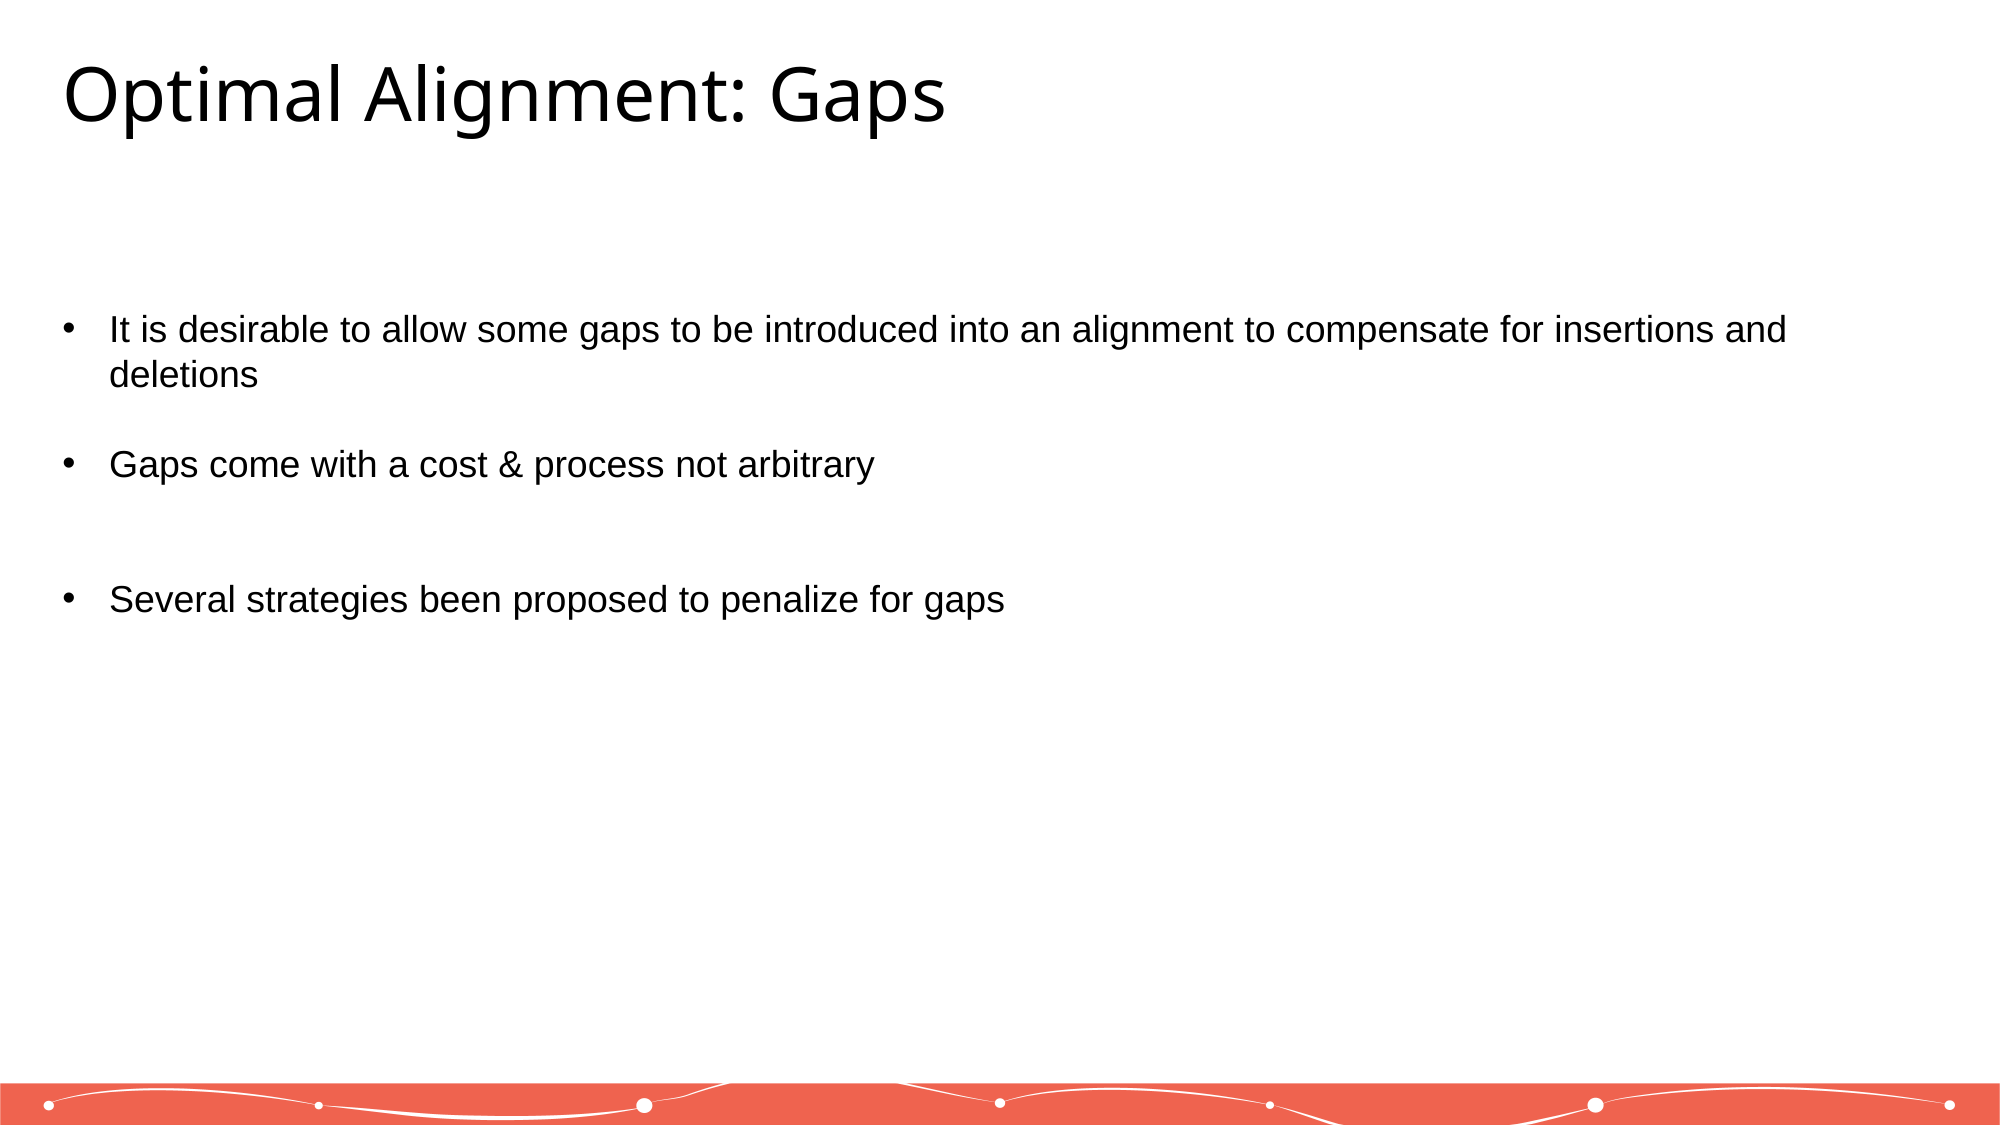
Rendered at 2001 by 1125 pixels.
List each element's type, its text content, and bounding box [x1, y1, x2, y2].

picture [0, 1083, 2000, 1125]
text_box It is desirable to allow some gaps to be introduced into an alignment to compensate for insertions and deletions Gaps come with a cost & process not arbitrary Several strategies been proposed to penalize for gaps [47, 297, 1953, 628]
text_box Optimal Alignment: Gaps [47, 38, 1048, 144]
